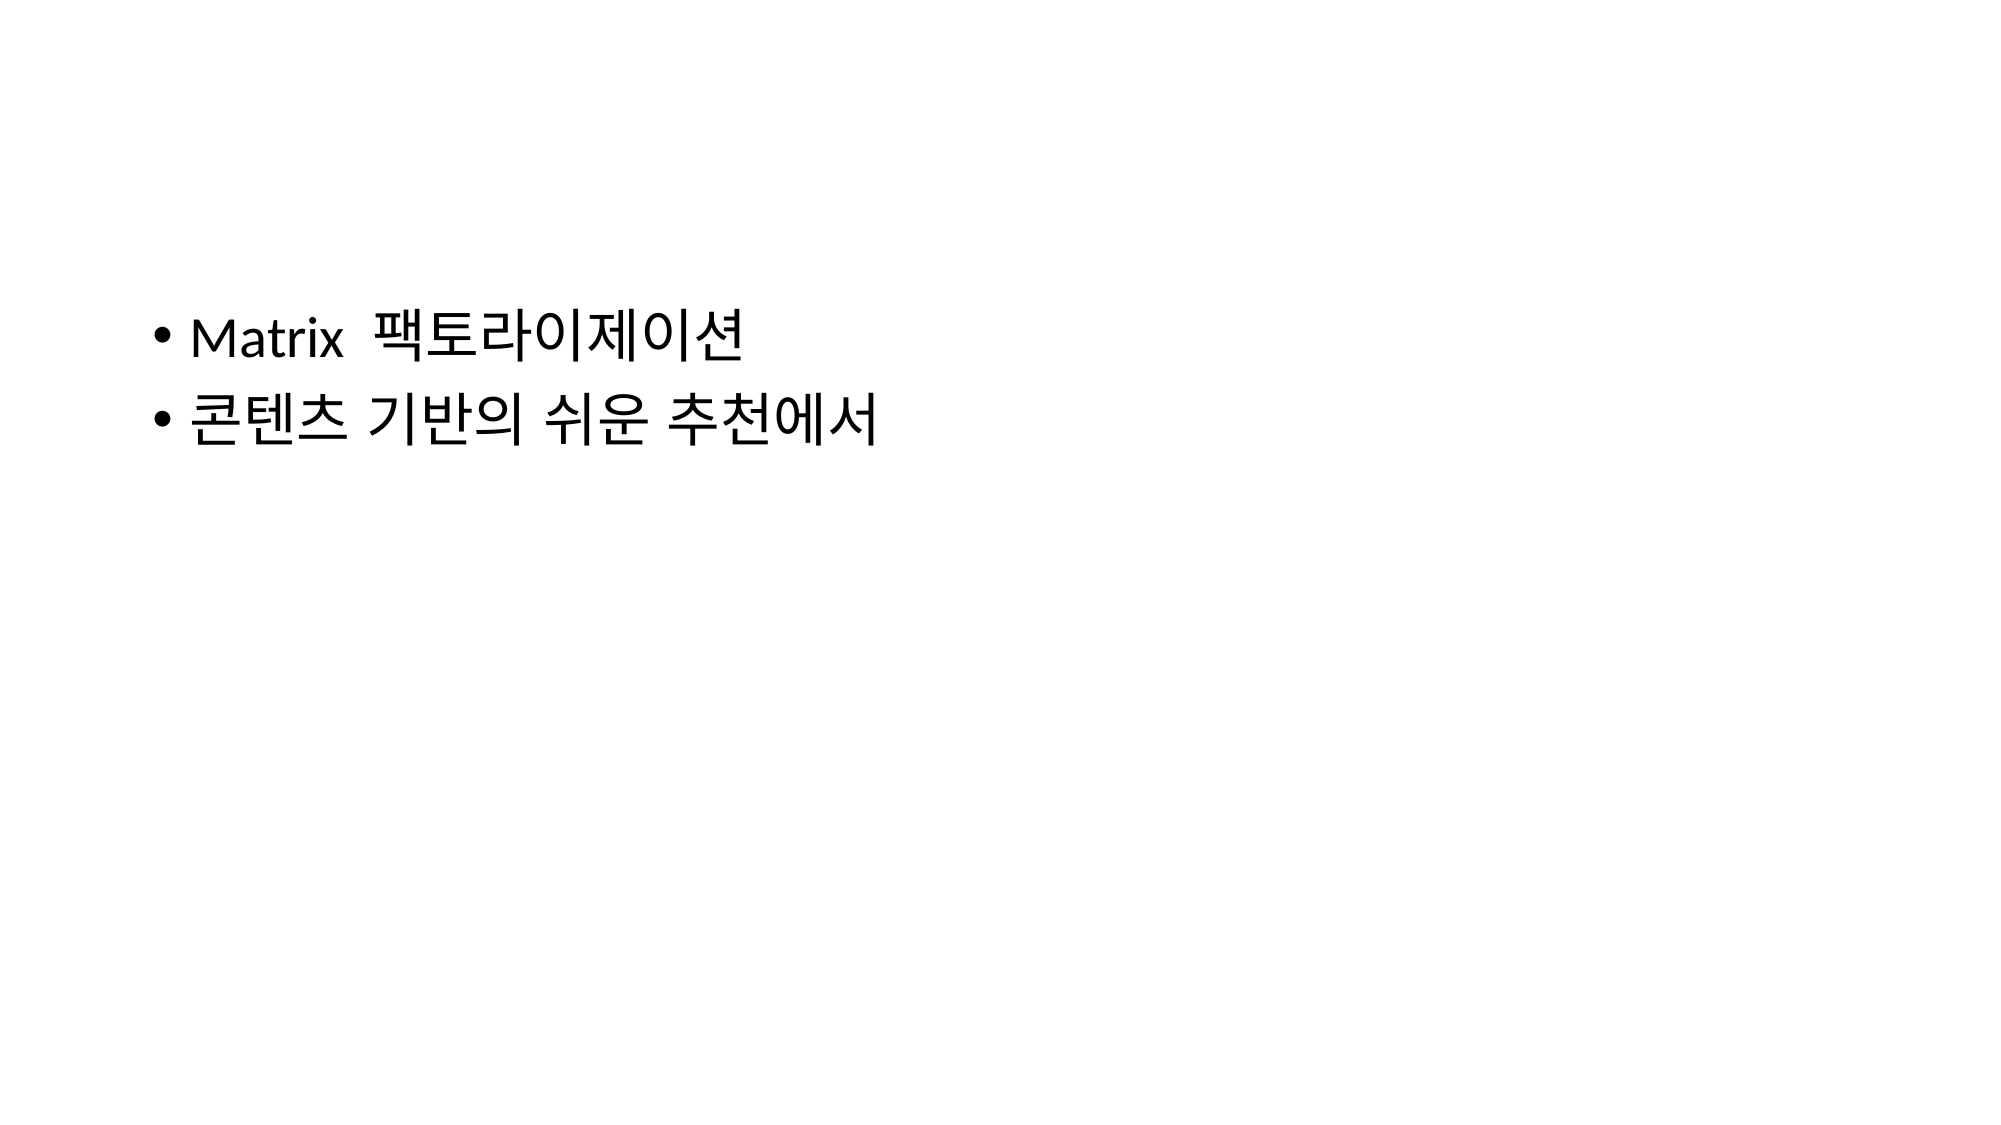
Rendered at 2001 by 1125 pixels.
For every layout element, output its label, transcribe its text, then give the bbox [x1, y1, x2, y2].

list Matrix 팩토라이제이션 콘텐츠 기반의 쉬운 추천에서 [137, 299, 1863, 1014]
